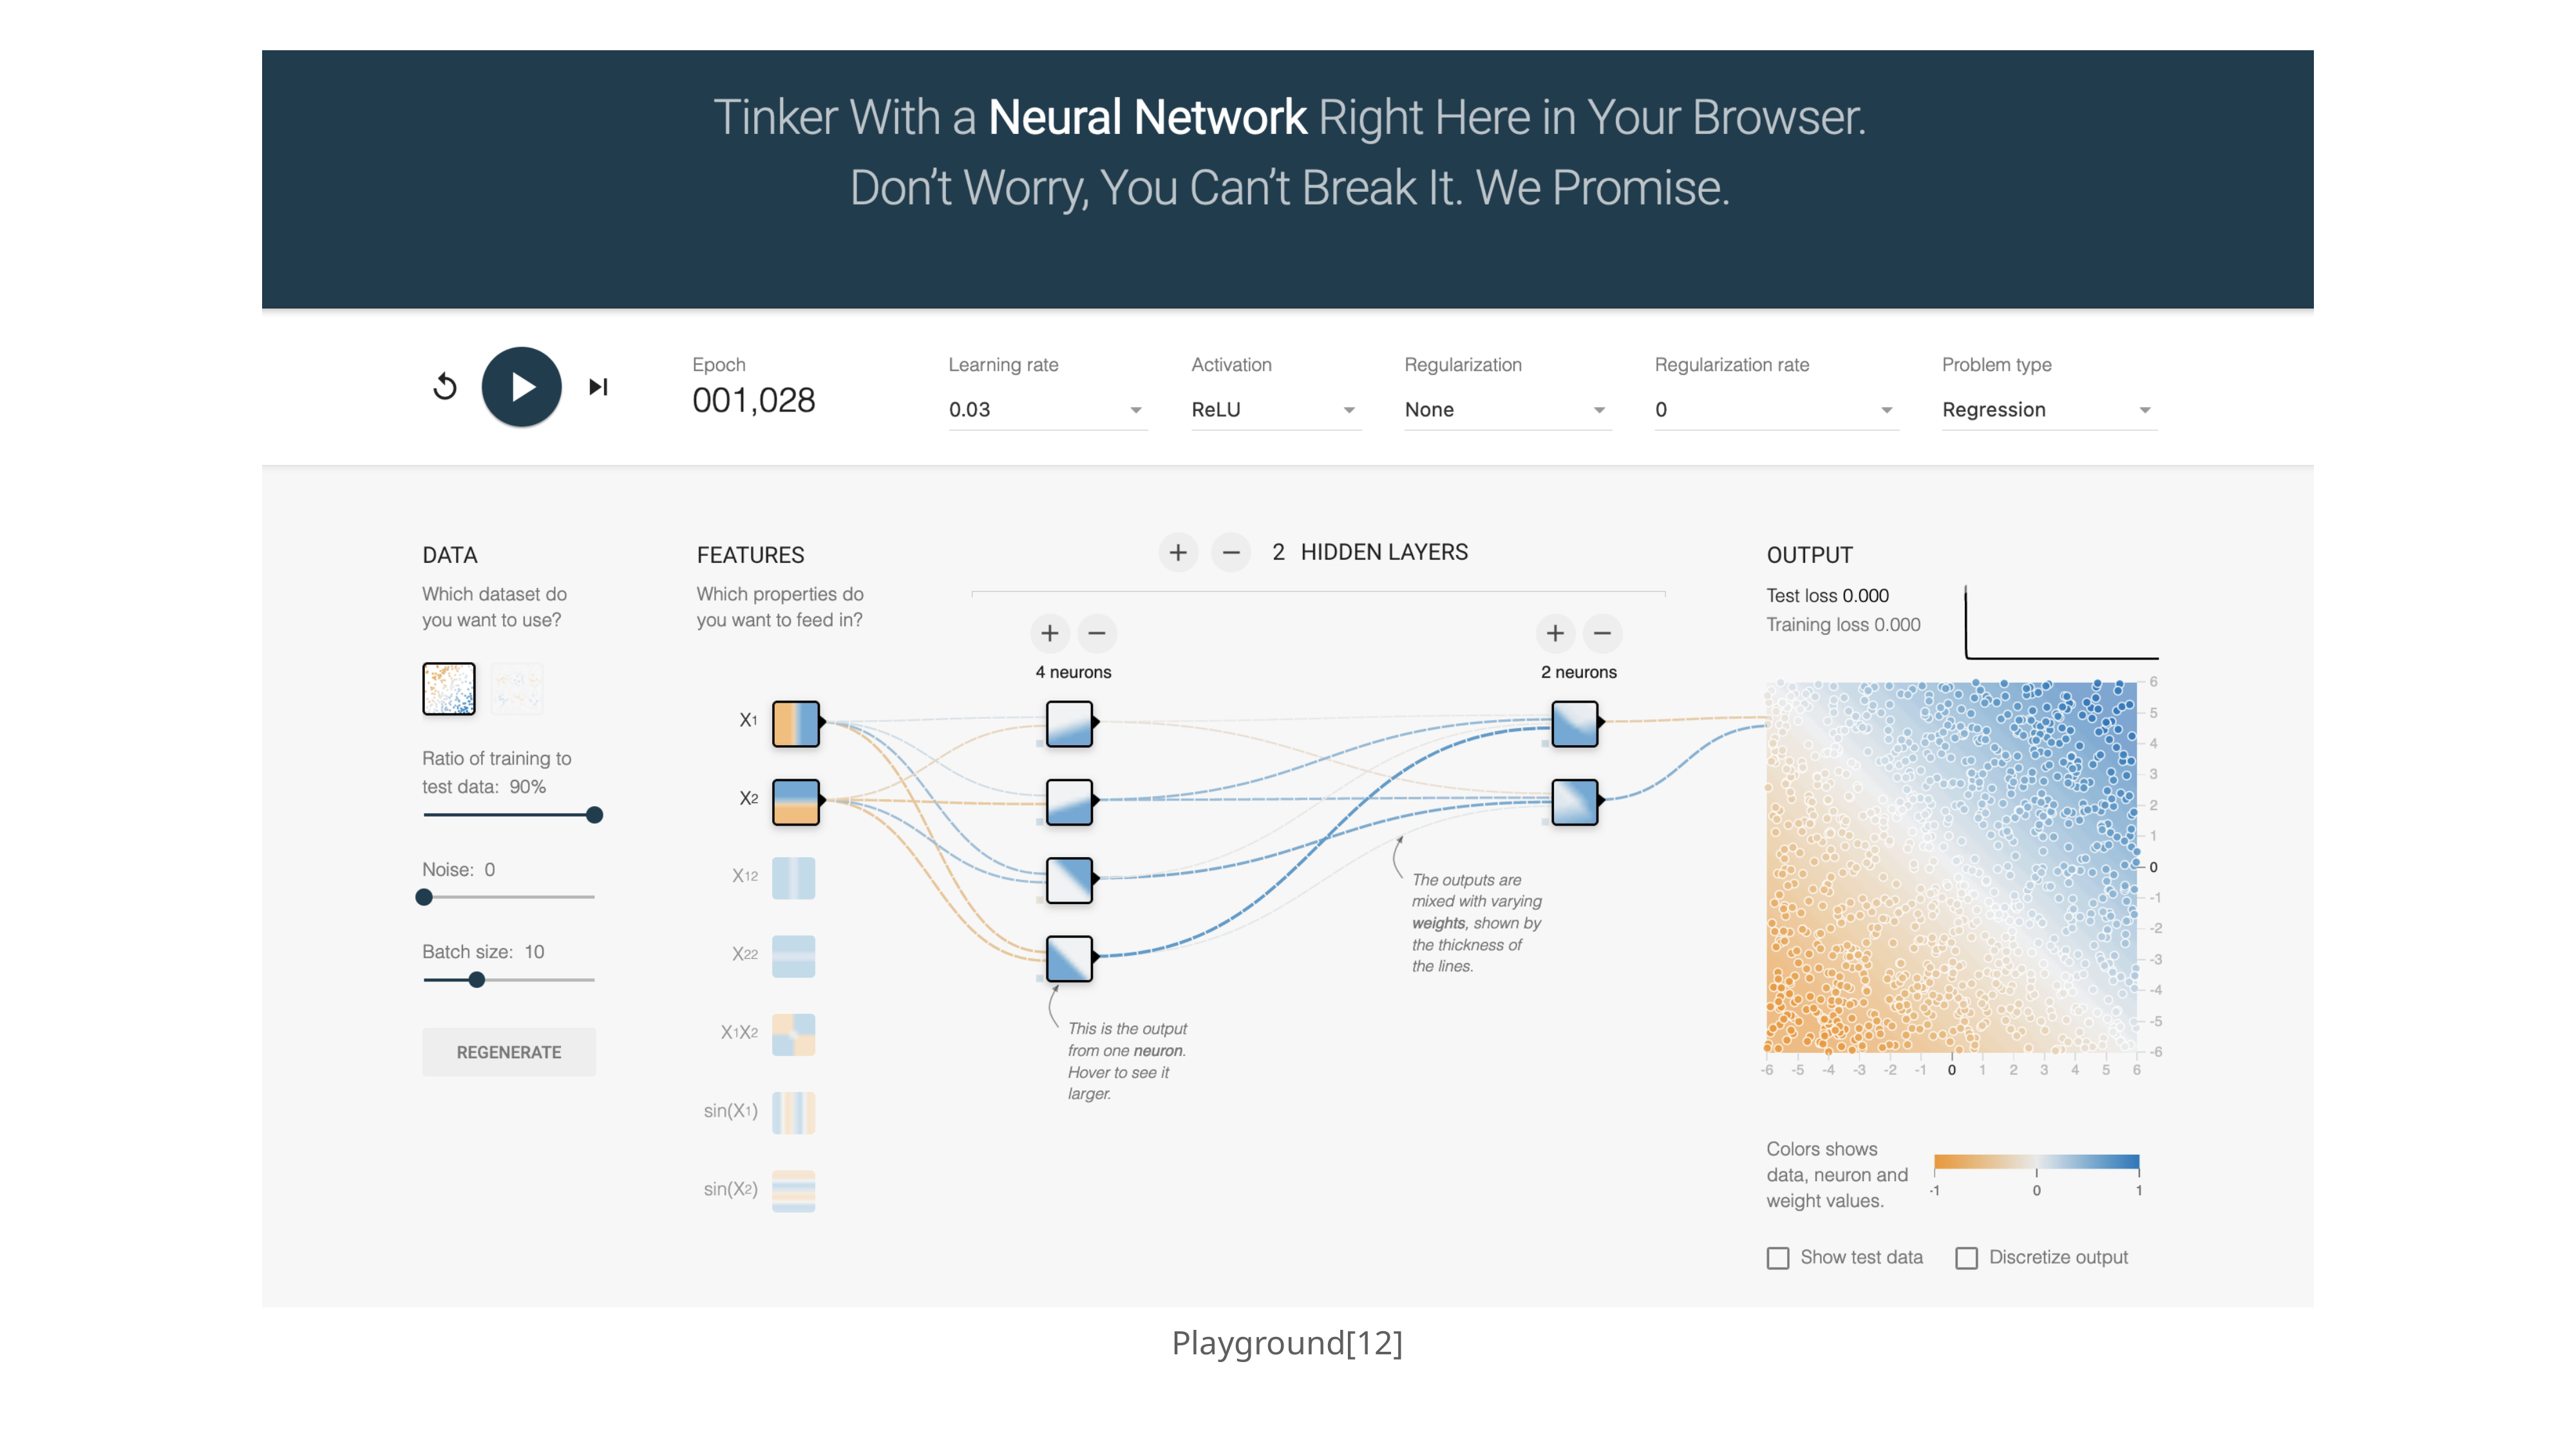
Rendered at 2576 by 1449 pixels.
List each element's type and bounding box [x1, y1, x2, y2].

text_box [262, 50, 2314, 1367]
